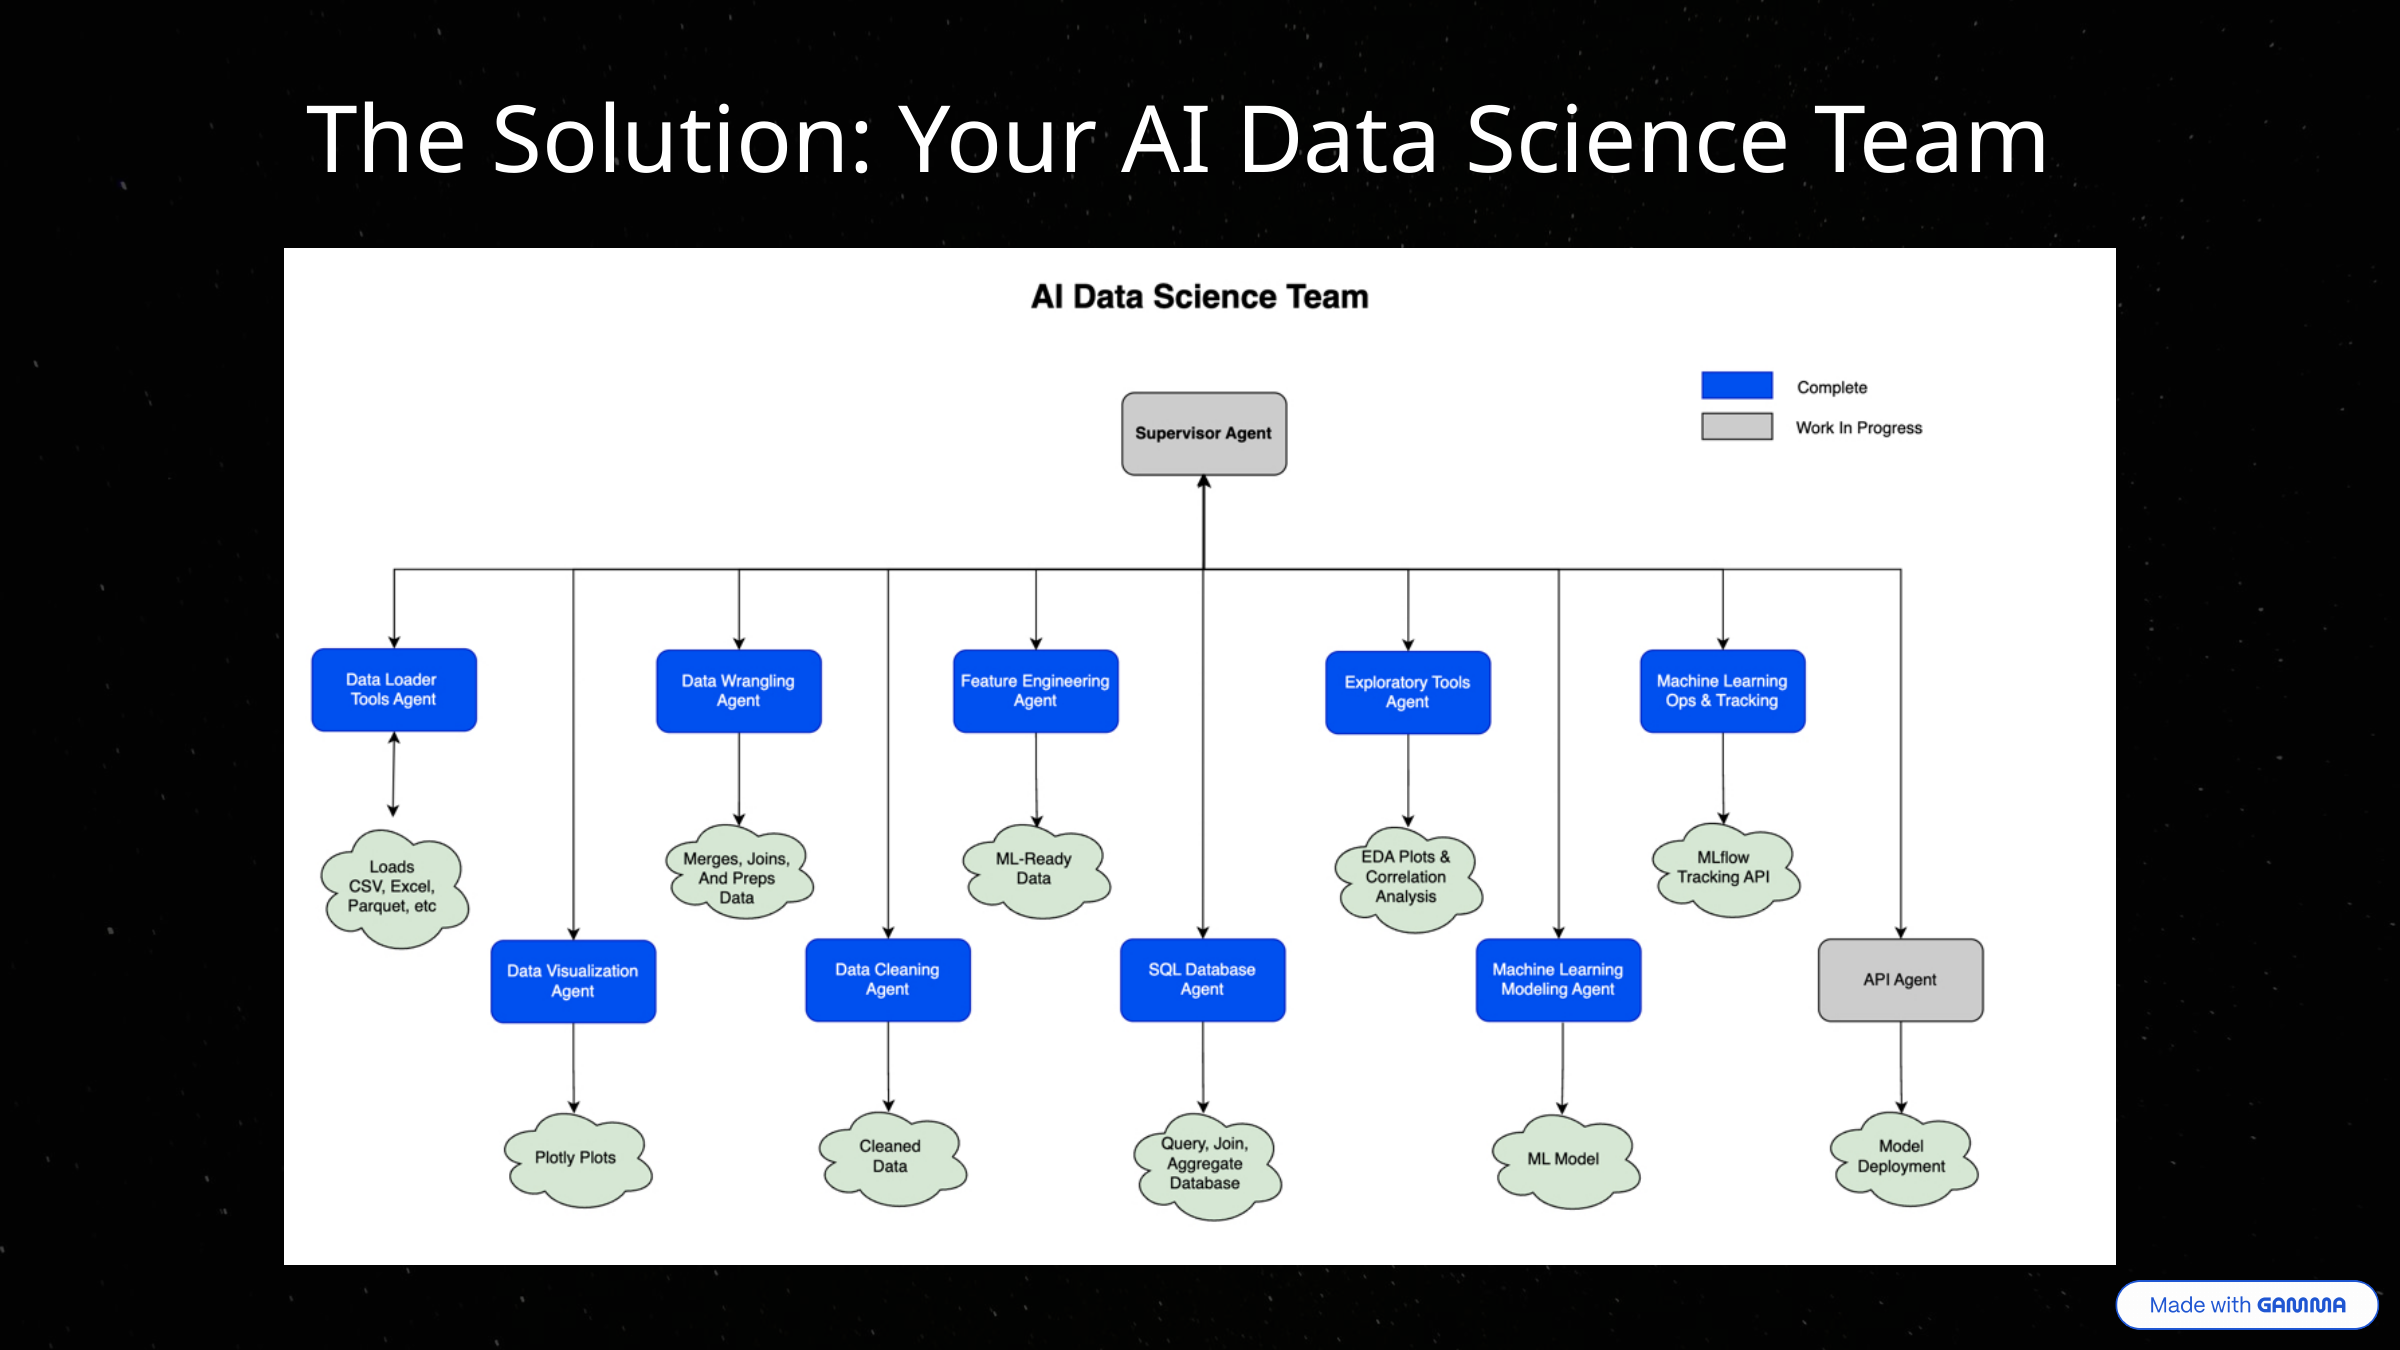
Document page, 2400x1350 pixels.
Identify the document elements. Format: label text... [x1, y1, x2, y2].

picture [0, 0, 2400, 1350]
text_box The Solution: Your AI Data Science Team [306, 75, 2094, 248]
